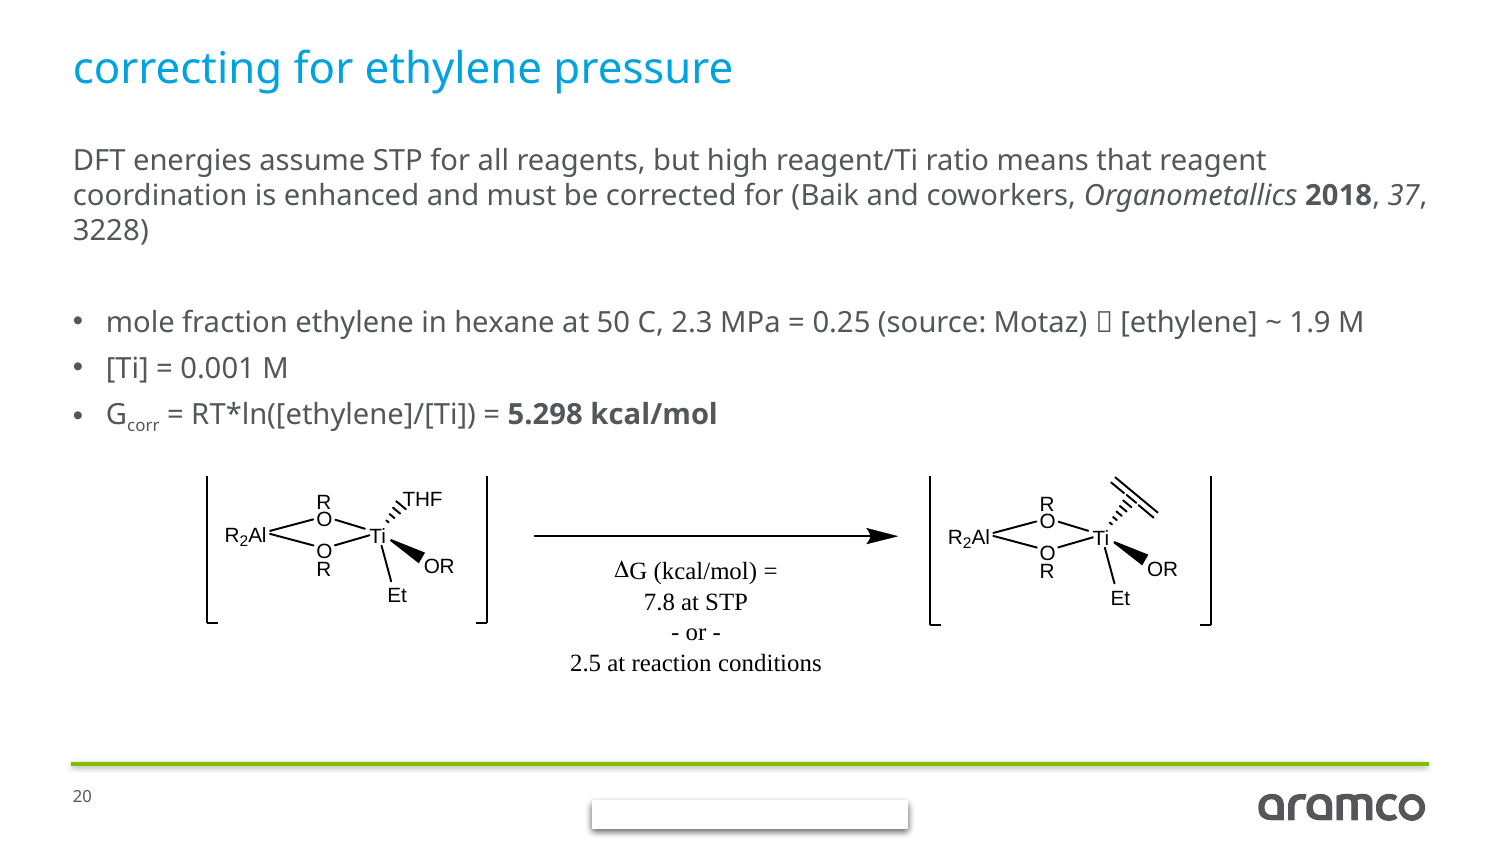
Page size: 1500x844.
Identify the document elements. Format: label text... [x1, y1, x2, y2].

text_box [203, 475, 1242, 709]
list DFT energies assume STP for all reagents, but high reagent/Ti ratio means that reagent coordination is enhanced and must be corrected for (Baik and coworkers, Organometallics 2018, 37, 3228) mole fraction ethylene in hexane at 50 C, 2.3 MPa = 0.25 (source: Motaz)  [ethylene] ~ 1.9 M [Ti] = 0.001 M Gcorr = RT*ln([ethylene]/[Ti]) = 5.298 kcal/mol [72, 136, 1429, 744]
title correcting for ethylene pressure [72, 33, 1429, 136]
picture [1258, 774, 1433, 822]
